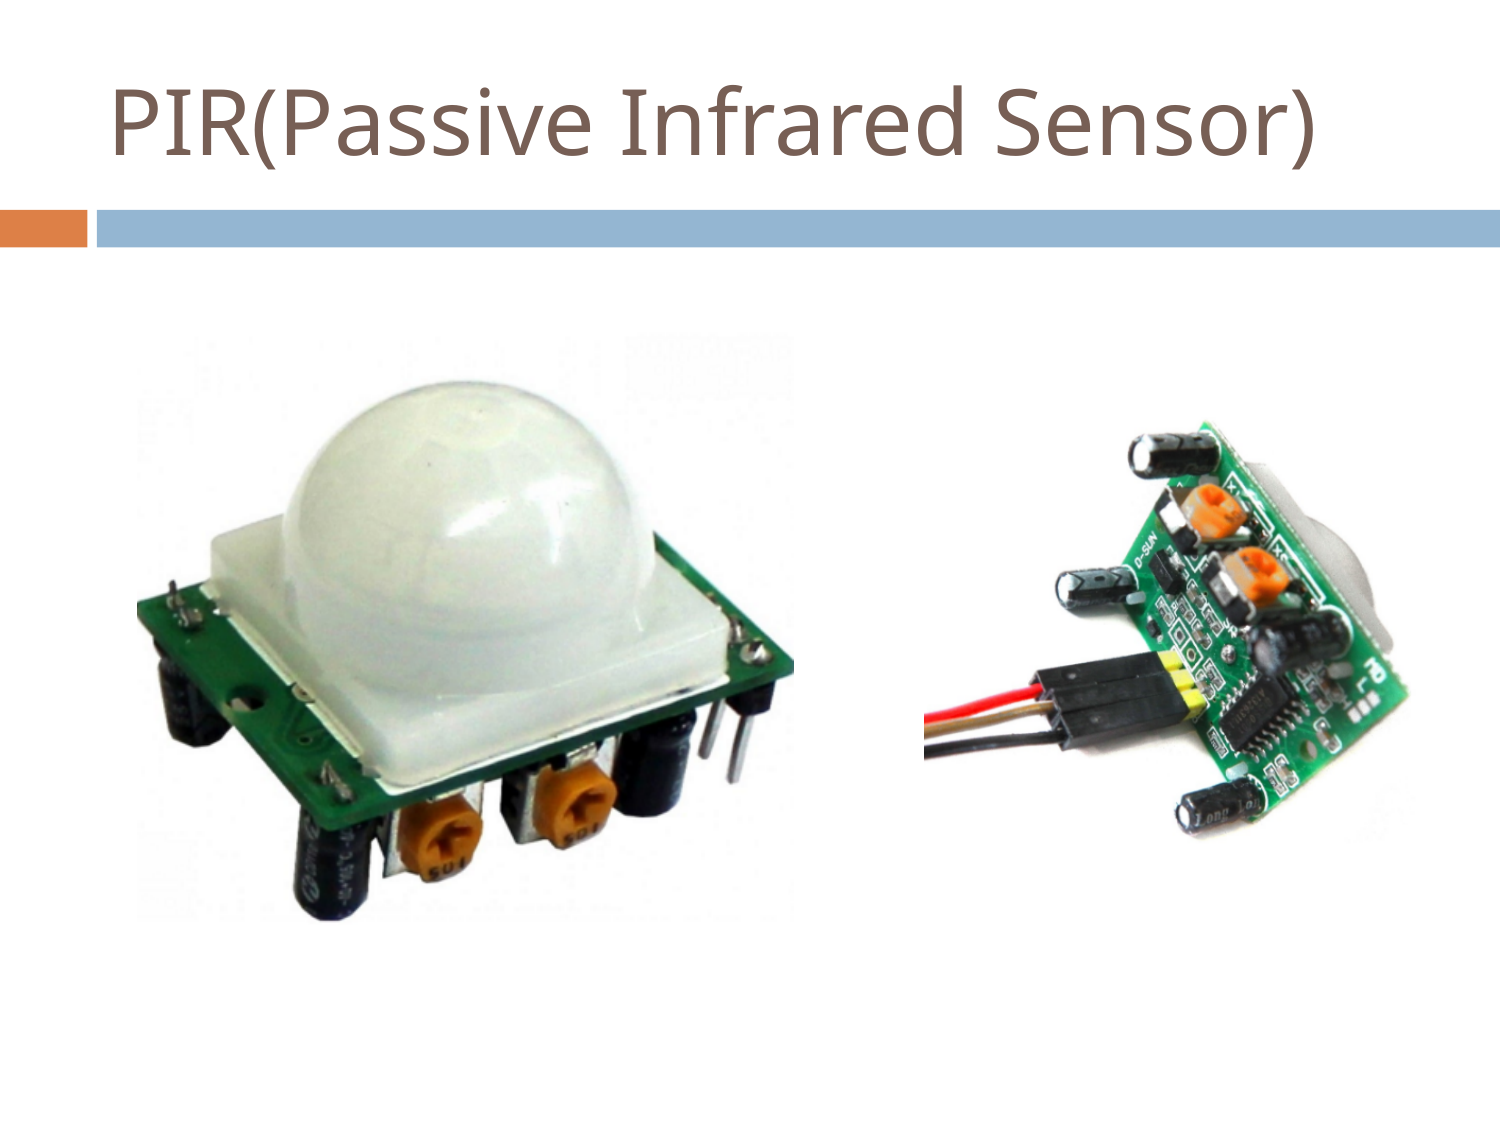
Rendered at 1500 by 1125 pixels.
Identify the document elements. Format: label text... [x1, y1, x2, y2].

title PIR(Passive Infrared Sensor) [99, 36, 1439, 201]
picture [137, 299, 794, 954]
picture [924, 416, 1429, 855]
